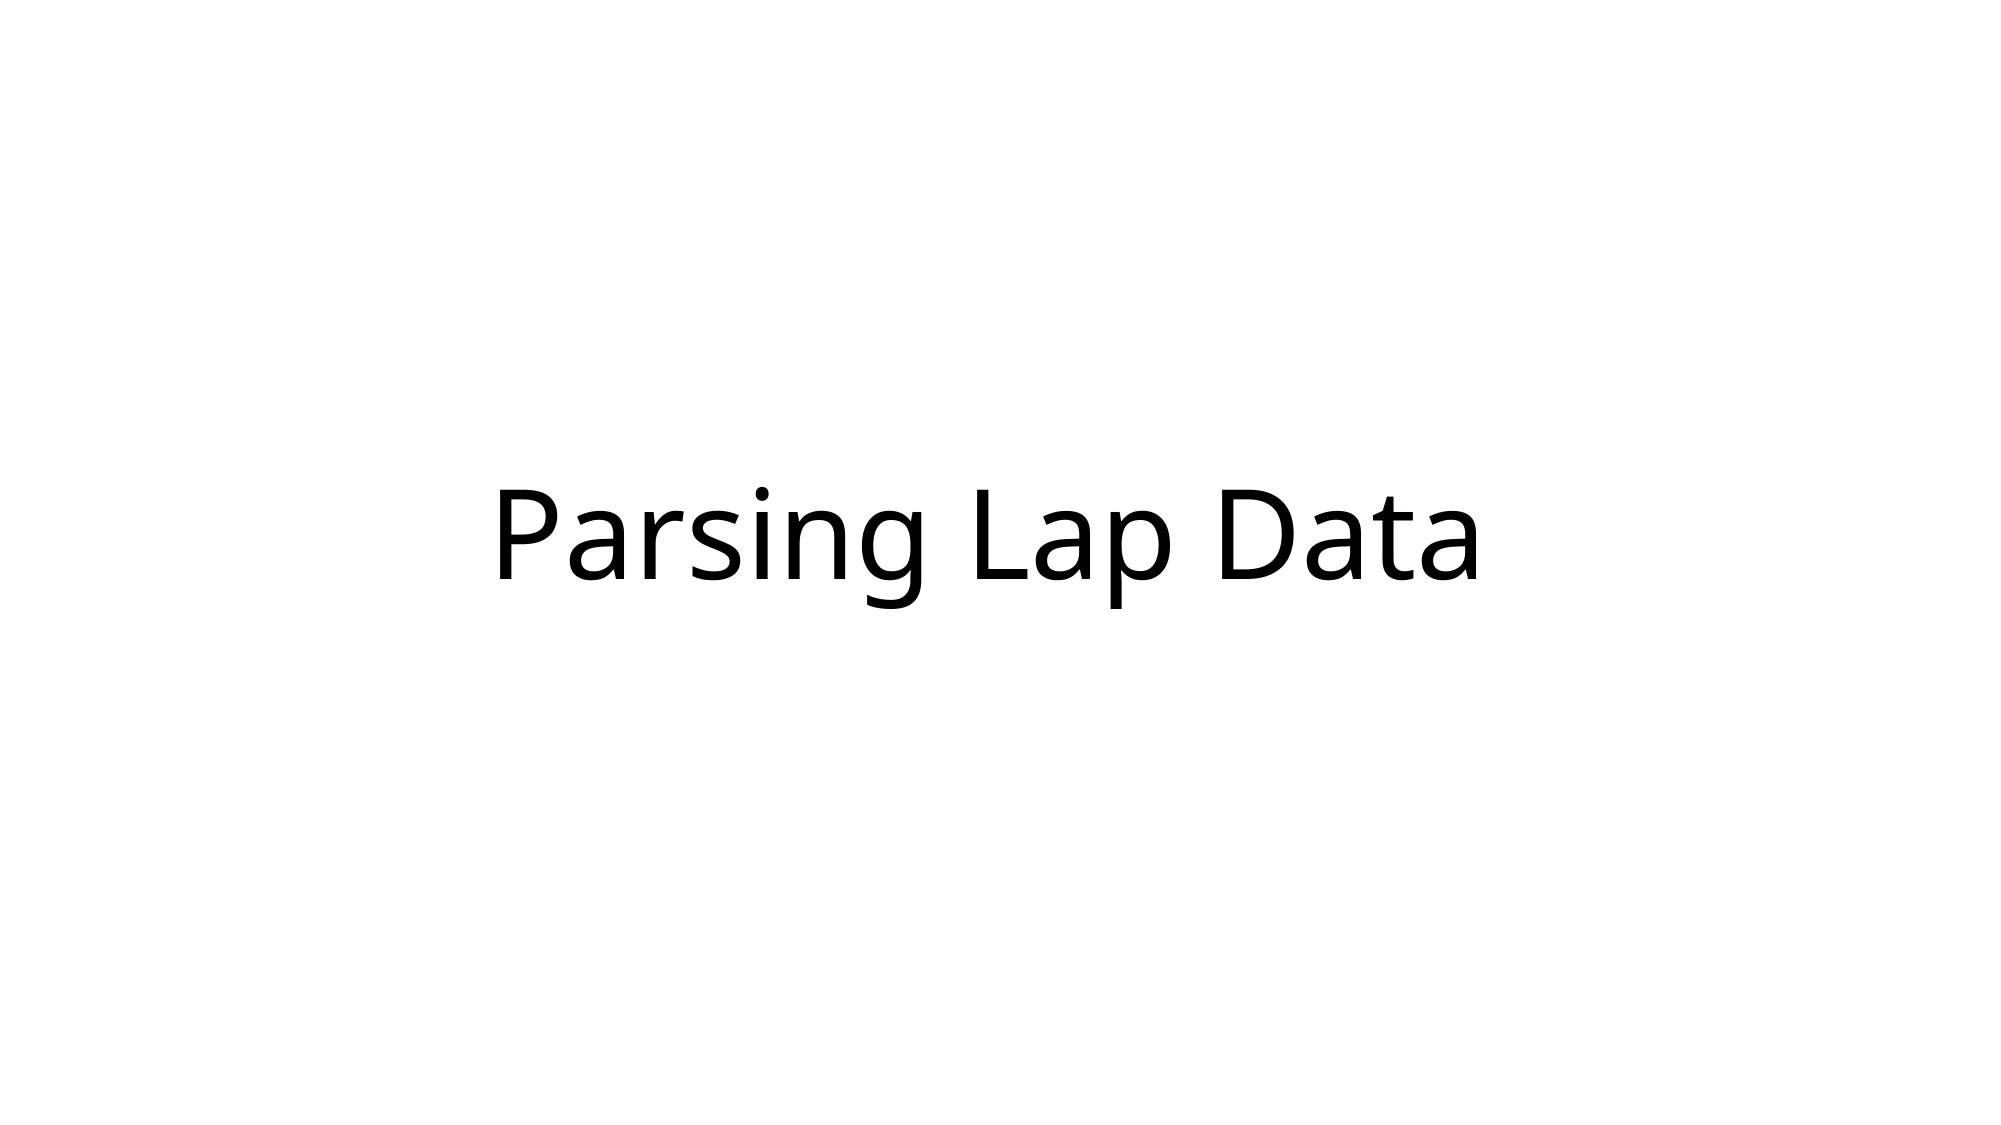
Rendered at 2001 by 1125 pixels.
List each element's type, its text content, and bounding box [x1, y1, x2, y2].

title Parsing Lap Data [188, 222, 1789, 615]
